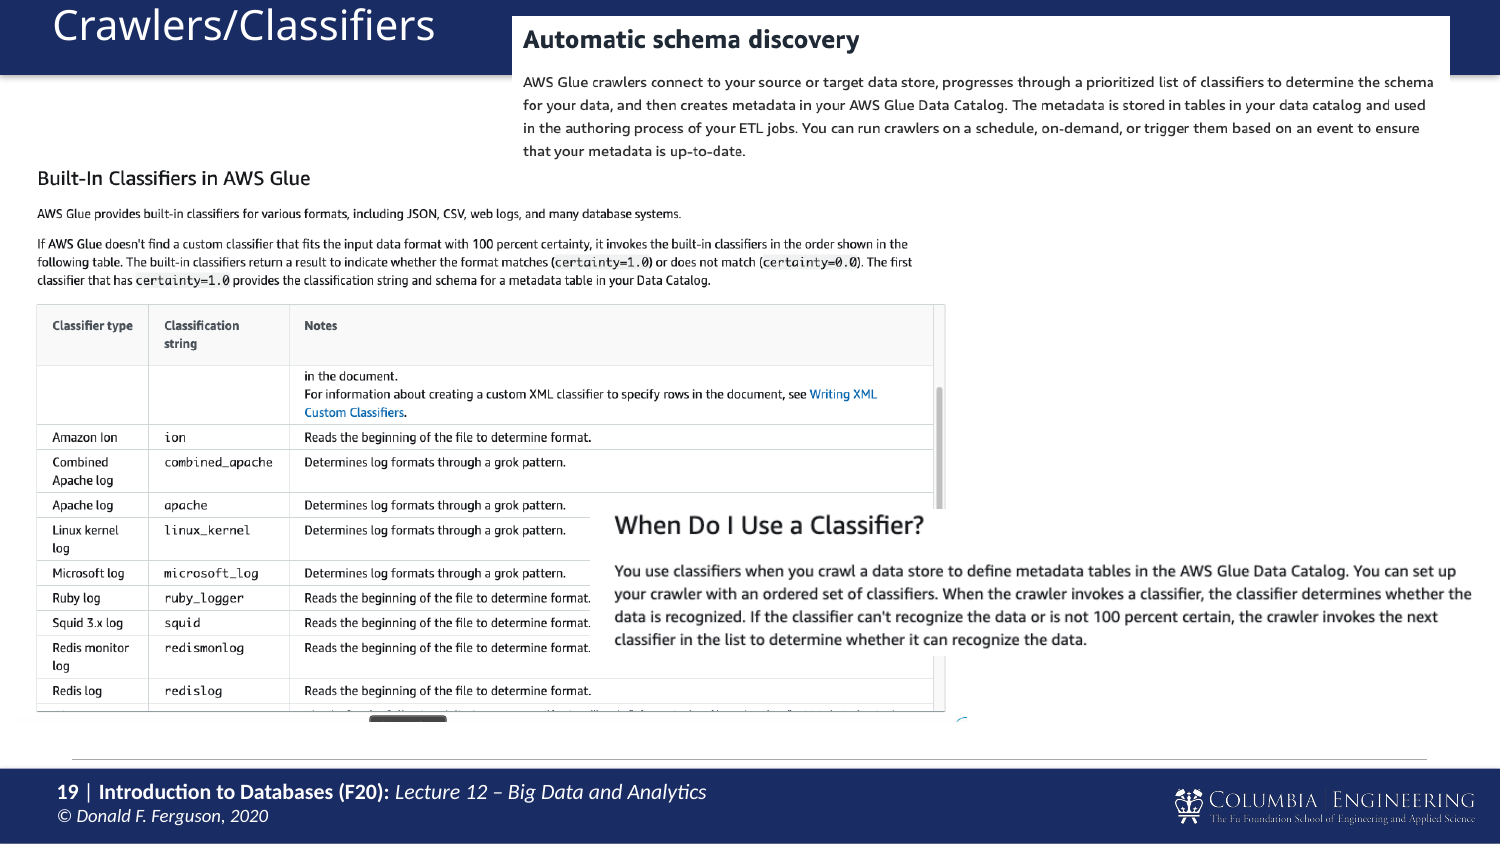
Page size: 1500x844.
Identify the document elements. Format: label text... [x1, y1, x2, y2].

title Crawlers/Classifiers [37, 0, 1396, 61]
picture [12, 16, 1497, 722]
